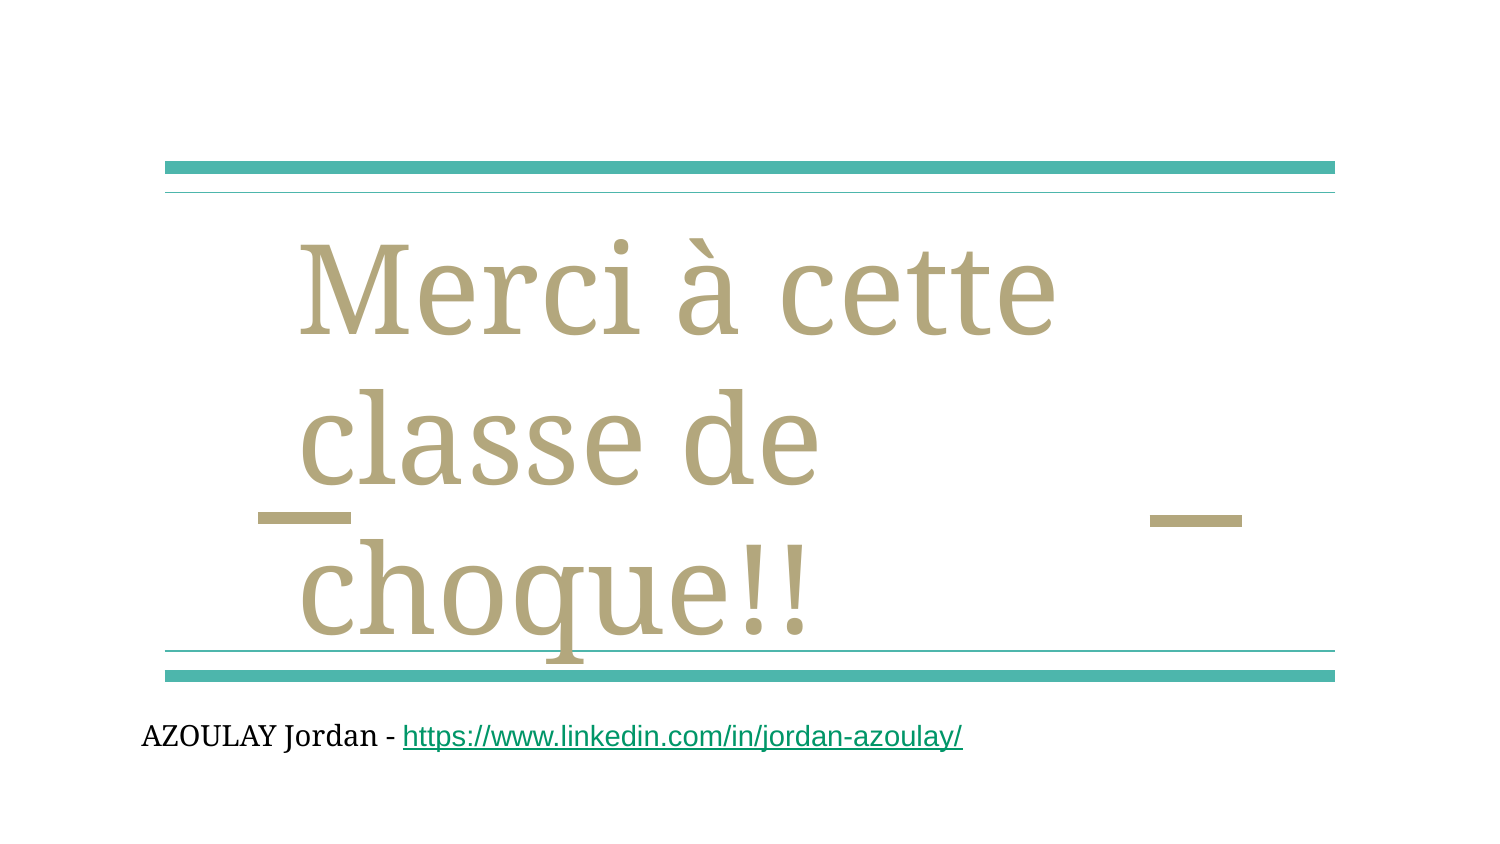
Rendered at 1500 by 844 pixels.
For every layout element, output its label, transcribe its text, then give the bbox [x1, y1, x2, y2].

text_box Merci à cette classe de choque!! [281, 194, 1322, 675]
text_box AZOULAY Jordan - https://www.linkedin.com/in/jordan-azoulay/ [126, 701, 1423, 767]
